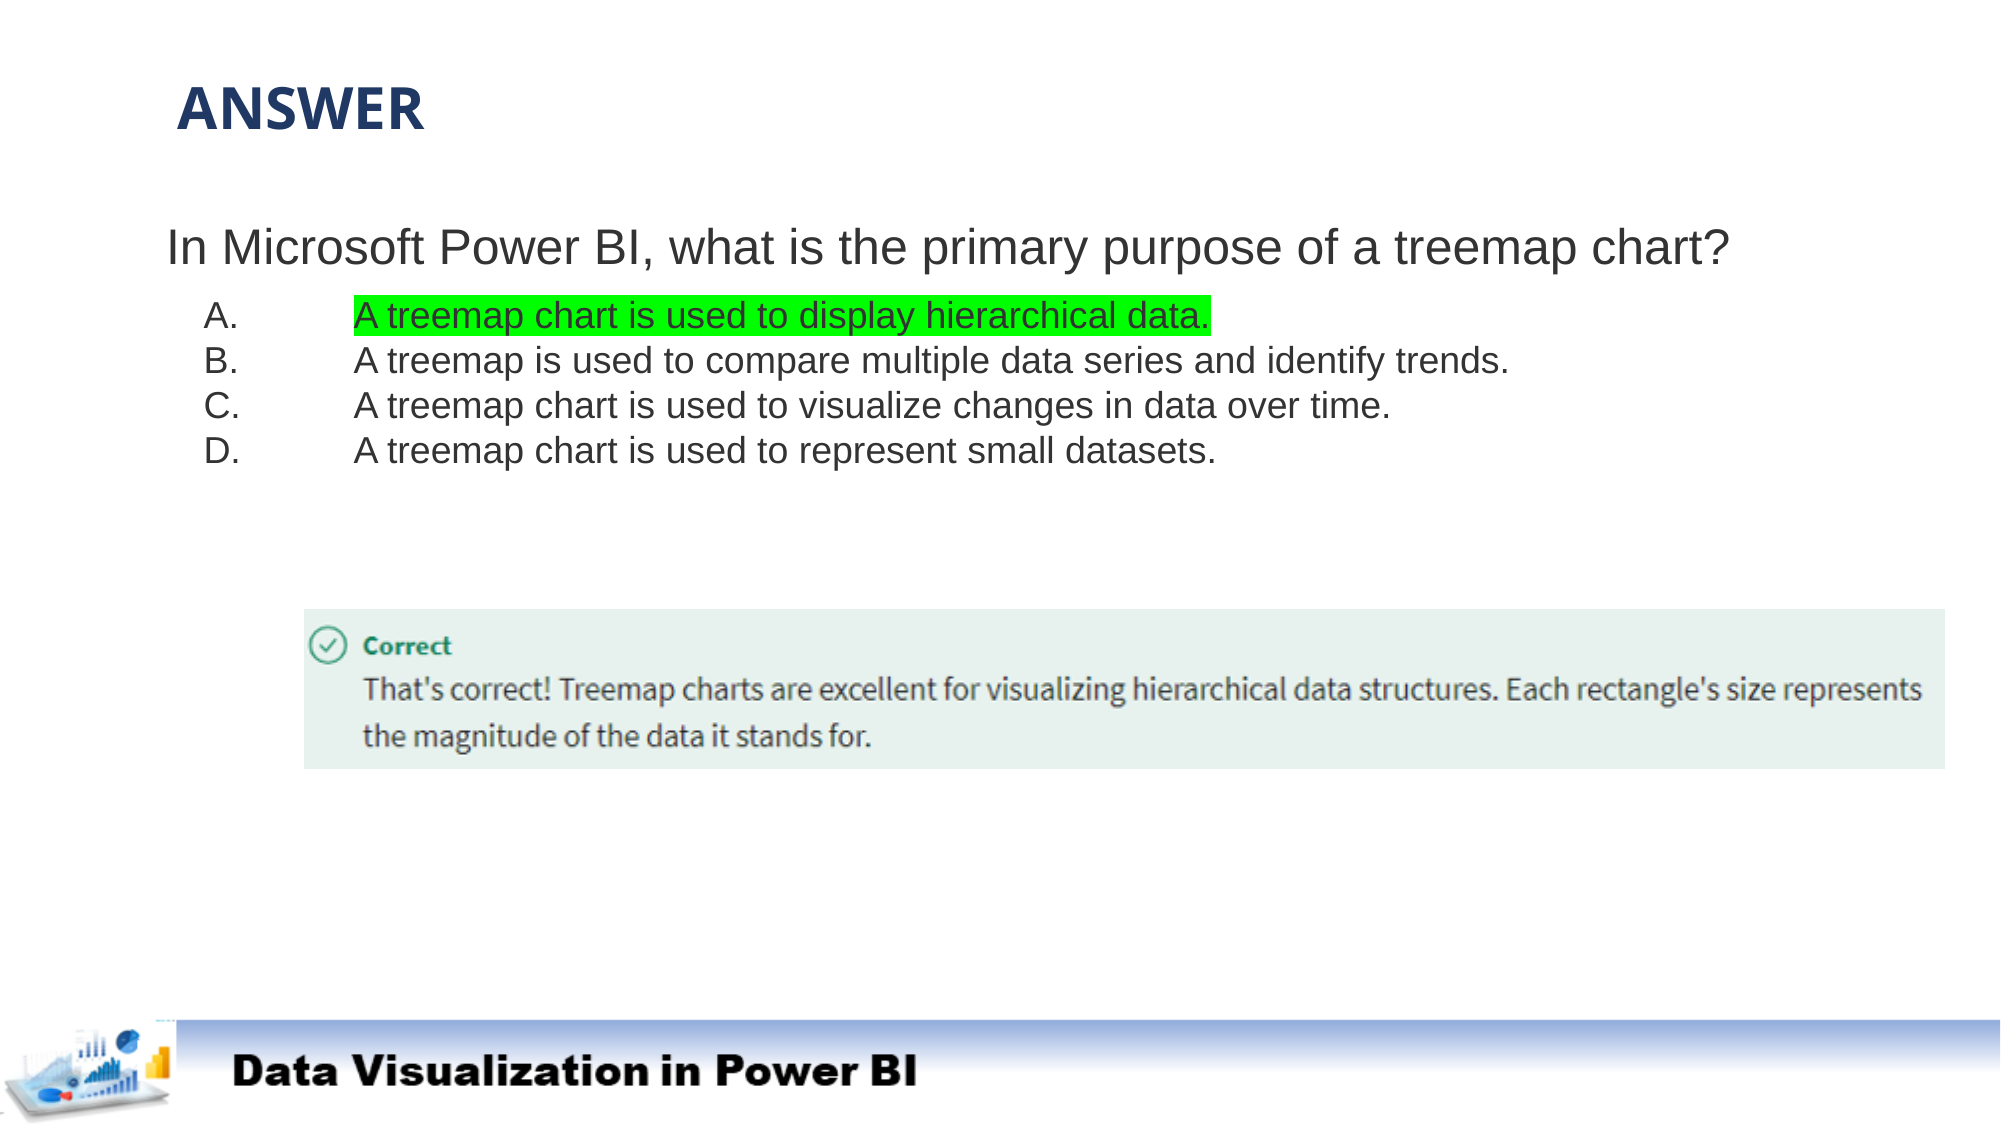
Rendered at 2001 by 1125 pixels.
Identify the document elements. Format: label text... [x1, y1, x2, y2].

picture [0, 0, 2001, 1125]
text_box ANSWER [163, 58, 1163, 149]
text_box In Microsoft Power BI, what is the primary purpose of a treemap chart? A. A treemap chart is used to display hierarchical data. B. A treemap is used to compare multiple data series and identify trends. C. A treemap chart is used to visualize changes in data over time. D. A treemap chart is used to represent small datasets. [113, 202, 1972, 524]
